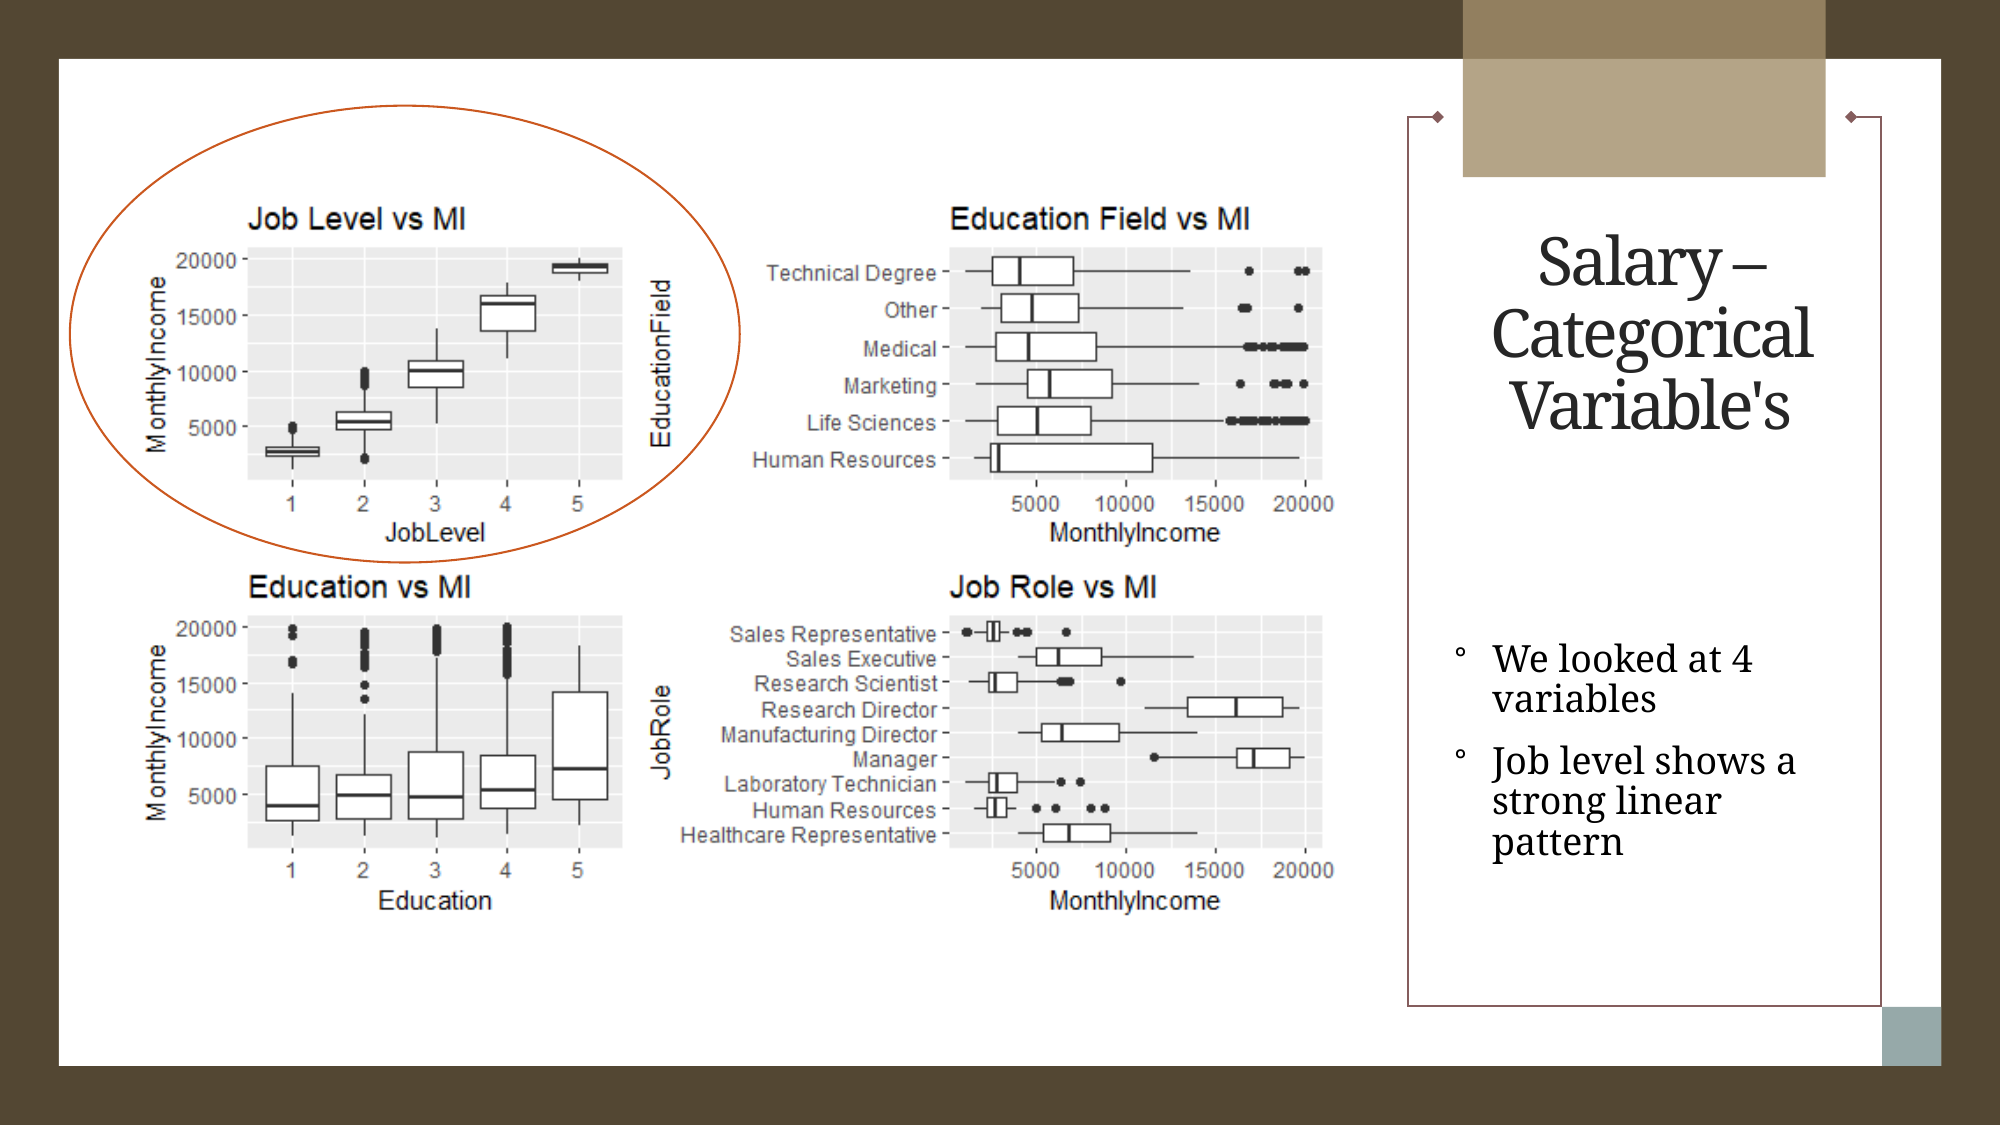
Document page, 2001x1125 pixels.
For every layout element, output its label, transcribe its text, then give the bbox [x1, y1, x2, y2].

list We looked at 4 variables Job level shows a strong linear pattern [1439, 632, 1863, 979]
text_box [157, 104, 653, 179]
text_box [68, 214, 118, 454]
title Salary – Categorical Variable's [1439, 146, 1863, 452]
picture [118, 179, 1349, 940]
